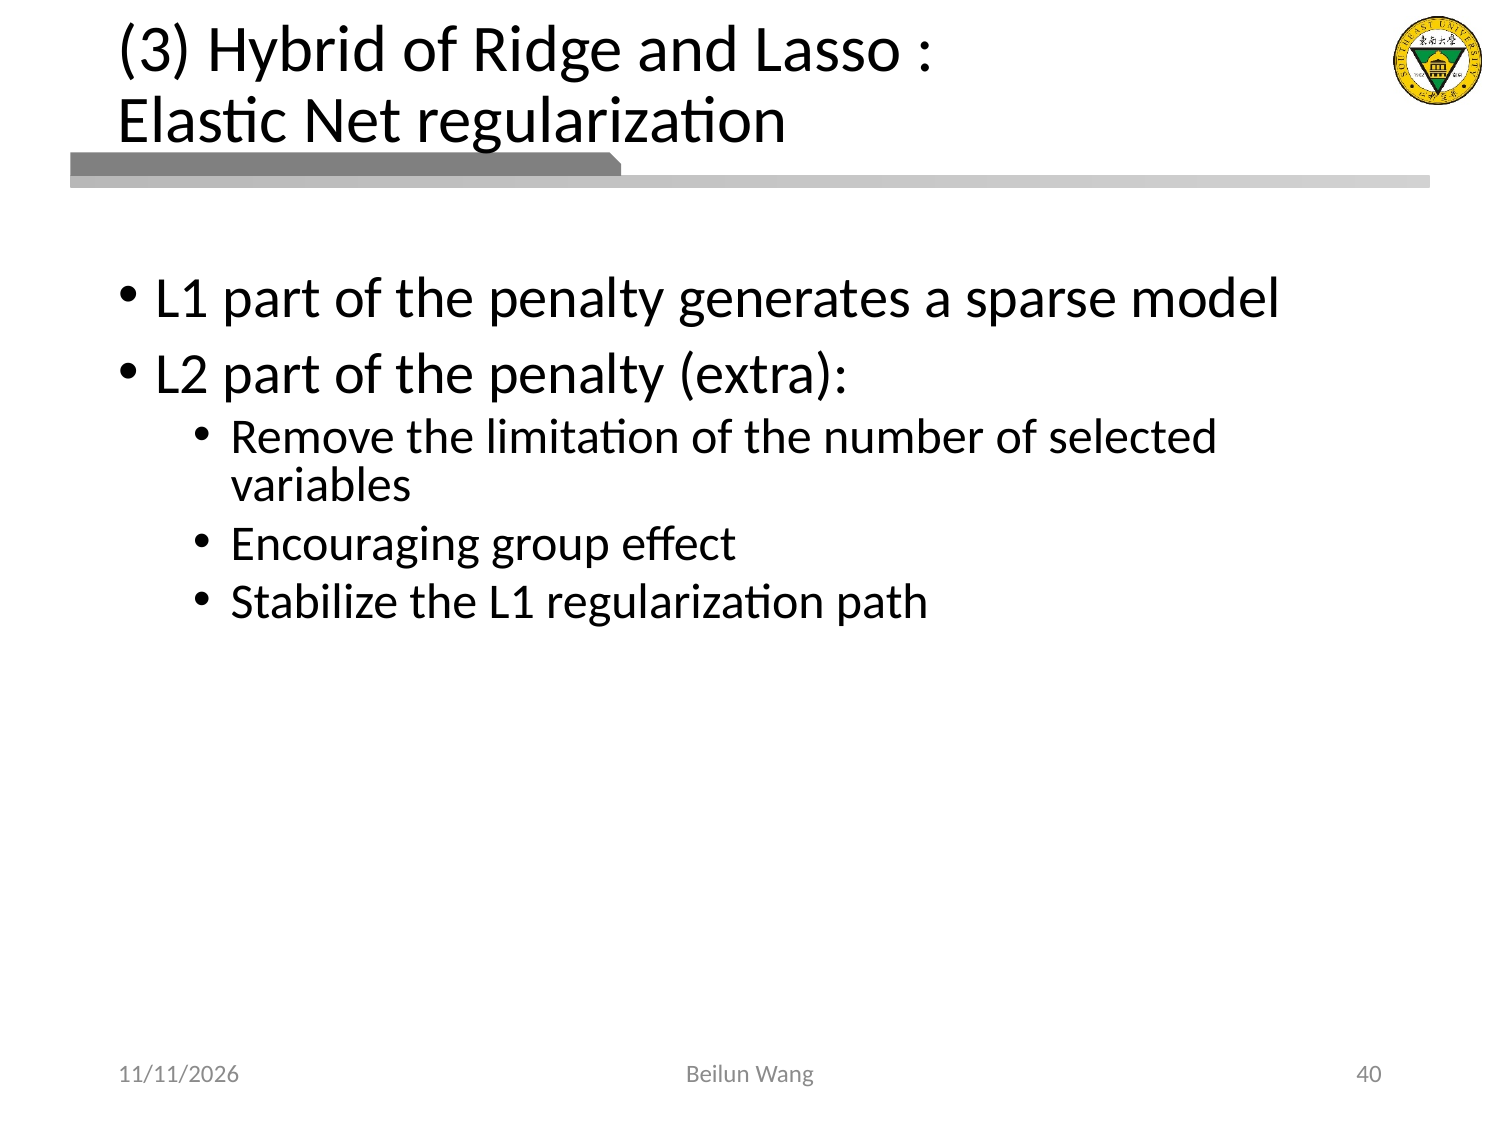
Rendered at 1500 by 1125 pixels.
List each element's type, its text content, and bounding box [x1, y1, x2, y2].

slide_number 40 [1059, 1042, 1397, 1103]
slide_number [103, 1042, 441, 1103]
footer Beilun Wang [496, 1042, 1004, 1103]
title (3) Hybrid of Ridge and Lasso : Elastic Net regularization [103, 6, 1361, 103]
list L1 part of the penalty generates a sparse model L2 part of the penalty (extra): Remove the limitation of the number of selected variables Encouraging group effect Stabilize the L1 regularization path [103, 264, 1397, 1014]
picture [1393, 16, 1482, 105]
